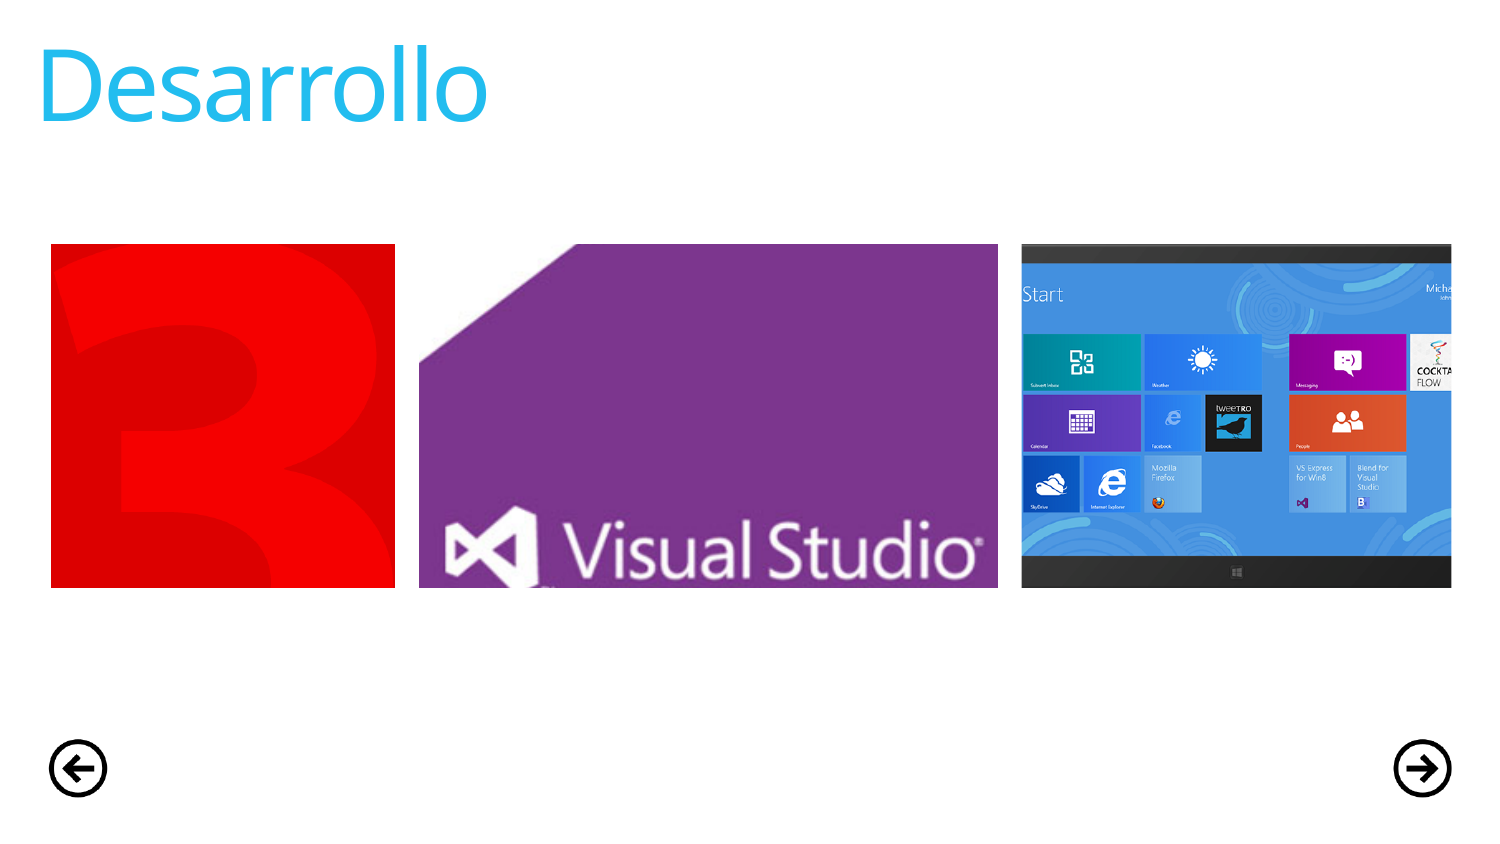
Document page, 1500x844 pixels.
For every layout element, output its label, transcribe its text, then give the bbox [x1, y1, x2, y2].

picture [1021, 244, 1452, 588]
picture [48, 738, 108, 798]
picture [418, 244, 999, 588]
picture [51, 244, 395, 588]
title Desarrollo Windows 8 [34, 49, 1456, 177]
picture [1392, 738, 1452, 798]
